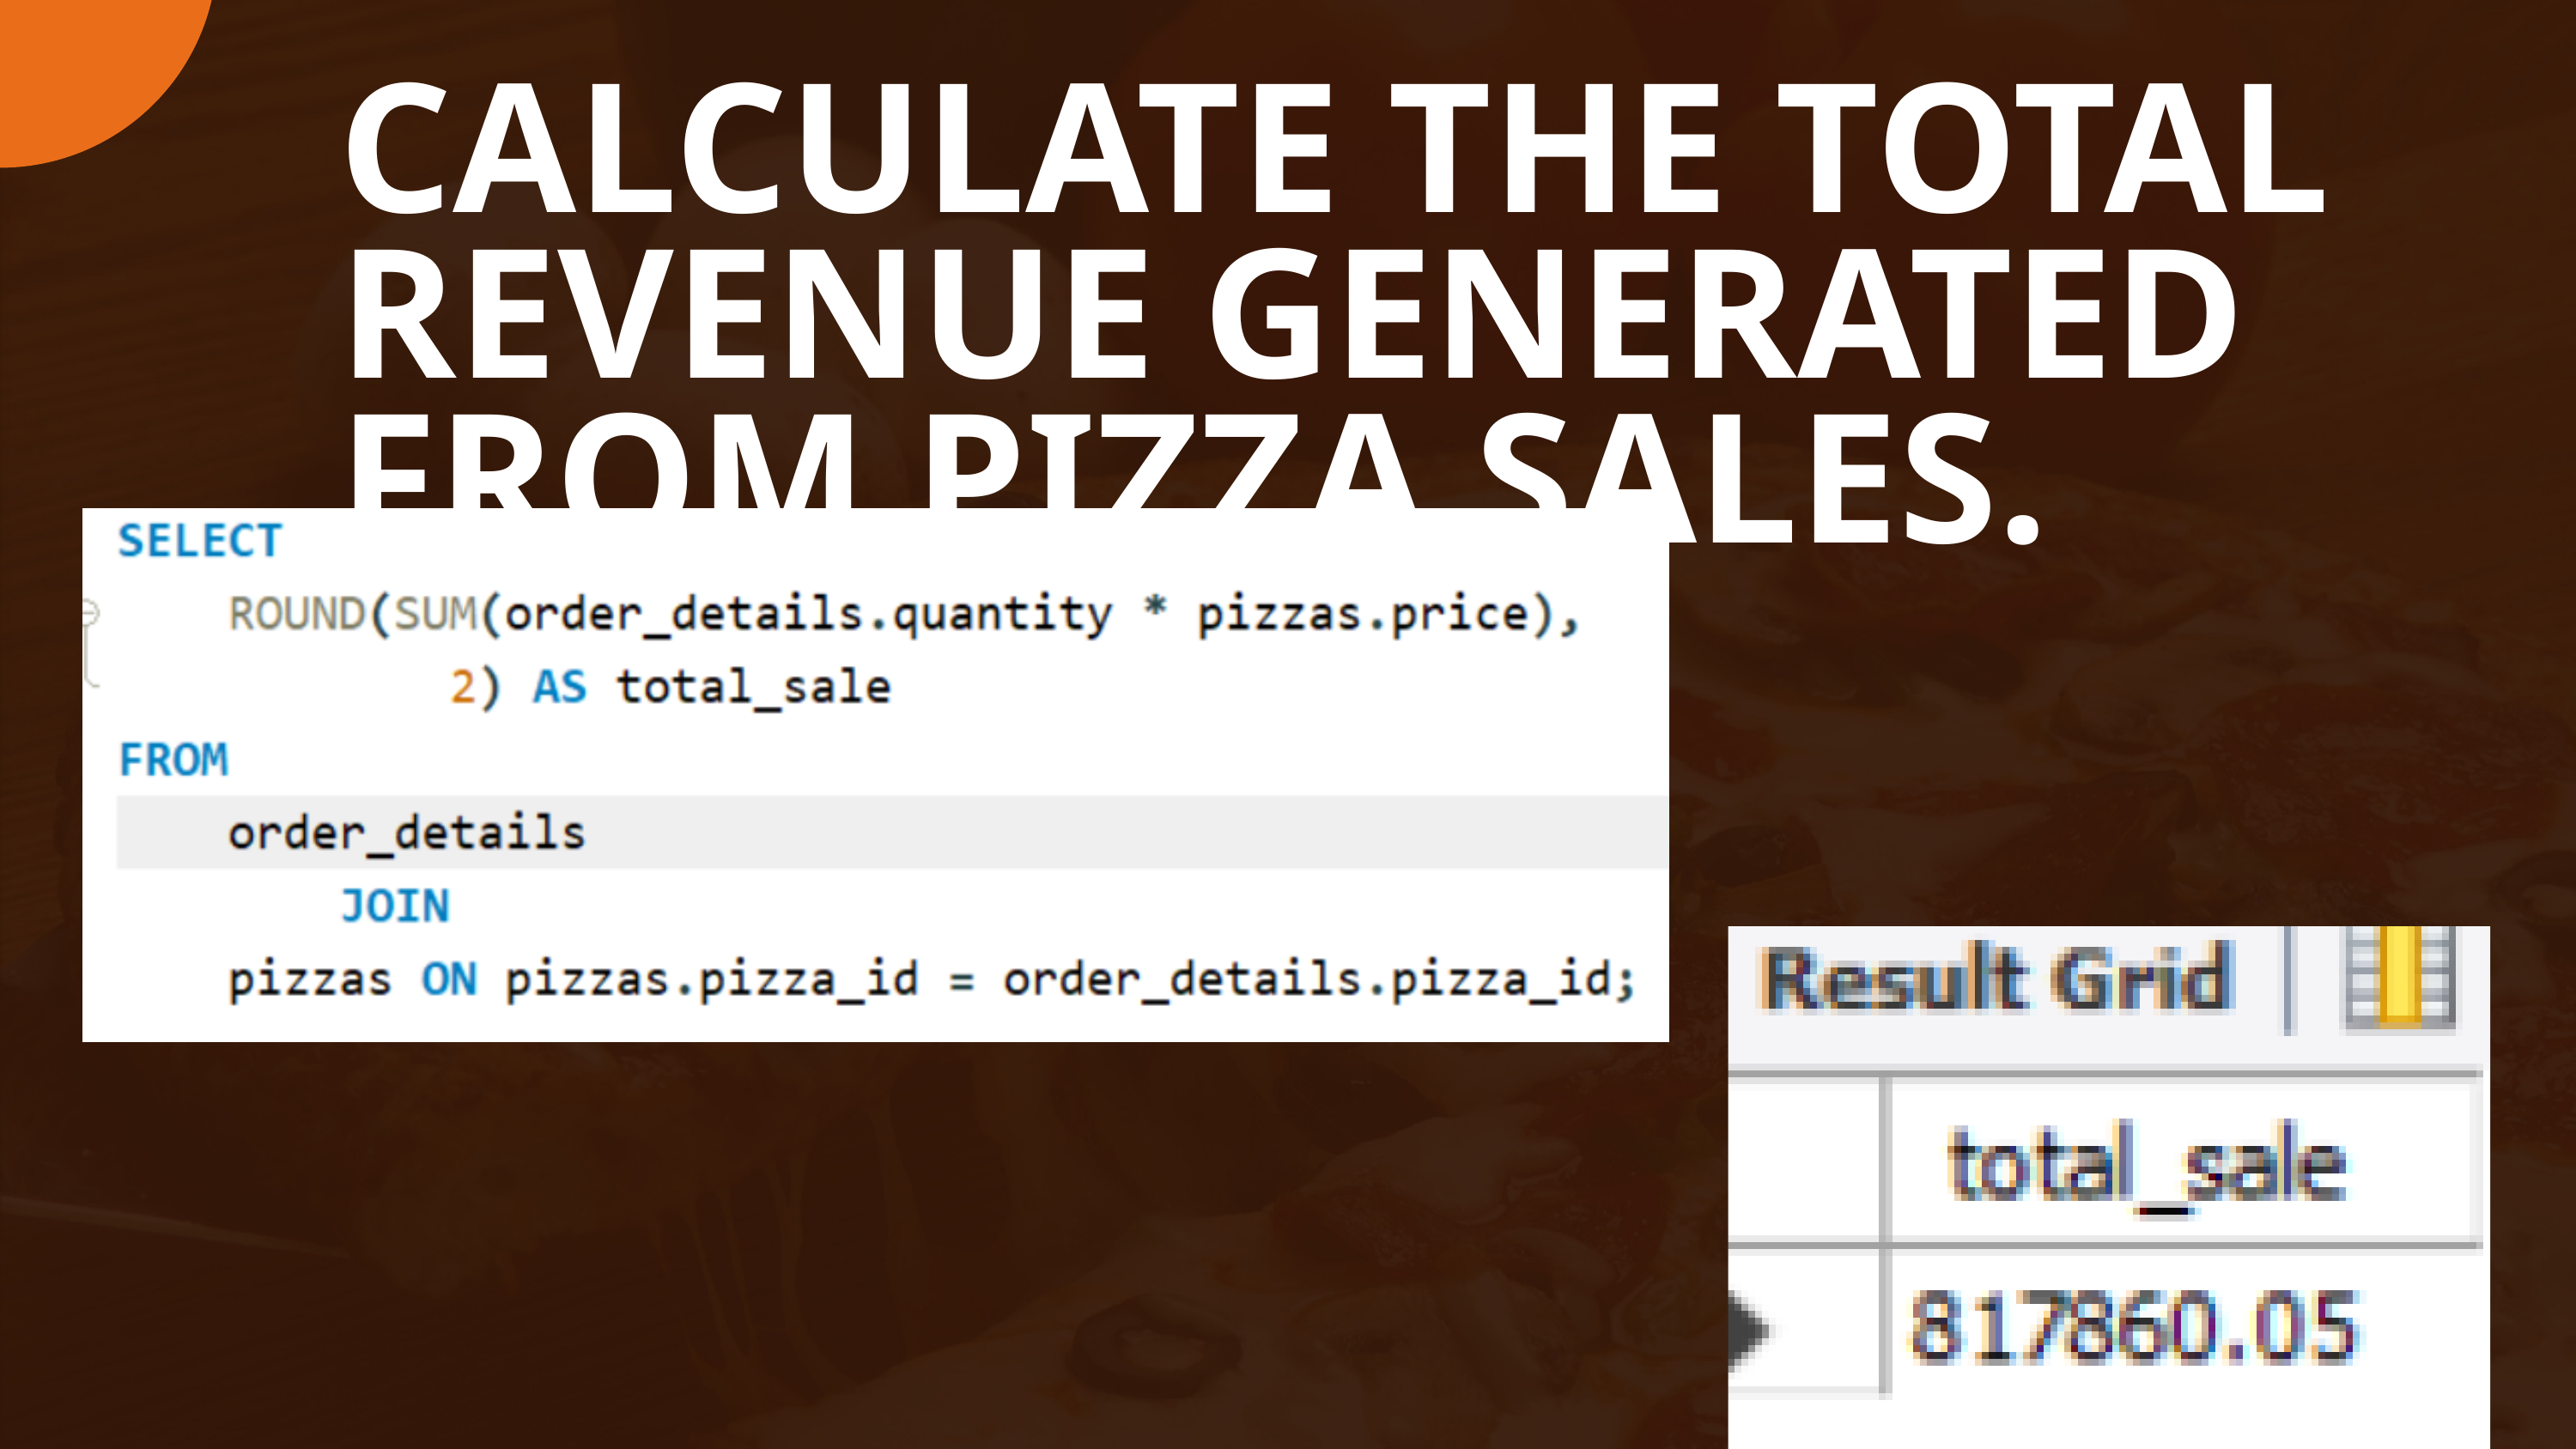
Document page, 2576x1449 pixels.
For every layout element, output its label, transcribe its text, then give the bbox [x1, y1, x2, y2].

text_box CALCULATE THE TOTAL REVENUE GENERATED FROM PIZZA SALES. [338, 83, 2576, 579]
text_box [1728, 926, 2491, 1449]
text_box [82, 508, 1669, 1042]
text_box [0, 0, 2576, 1449]
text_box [0, 0, 218, 168]
